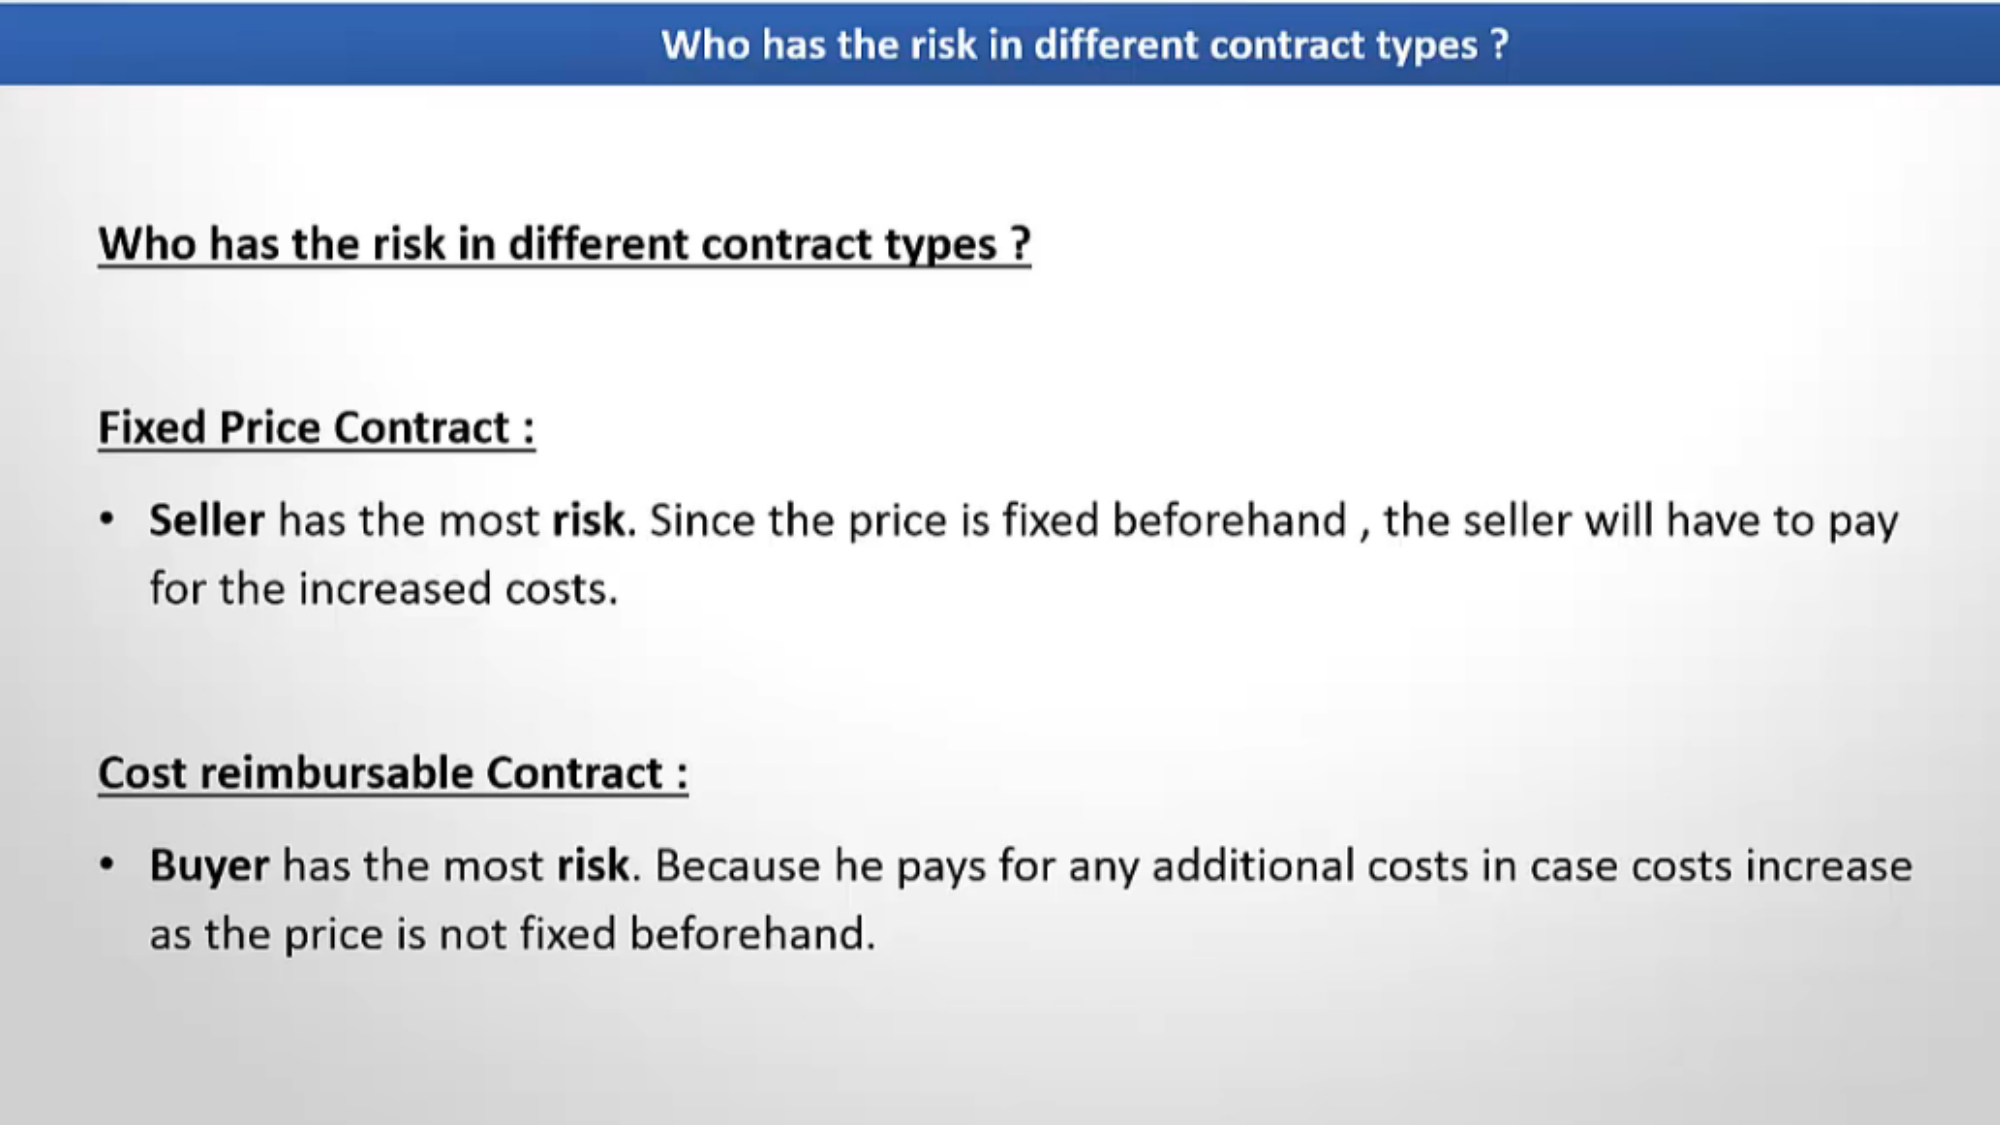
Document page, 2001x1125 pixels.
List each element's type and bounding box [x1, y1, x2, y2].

list [0, 0, 2000, 1125]
